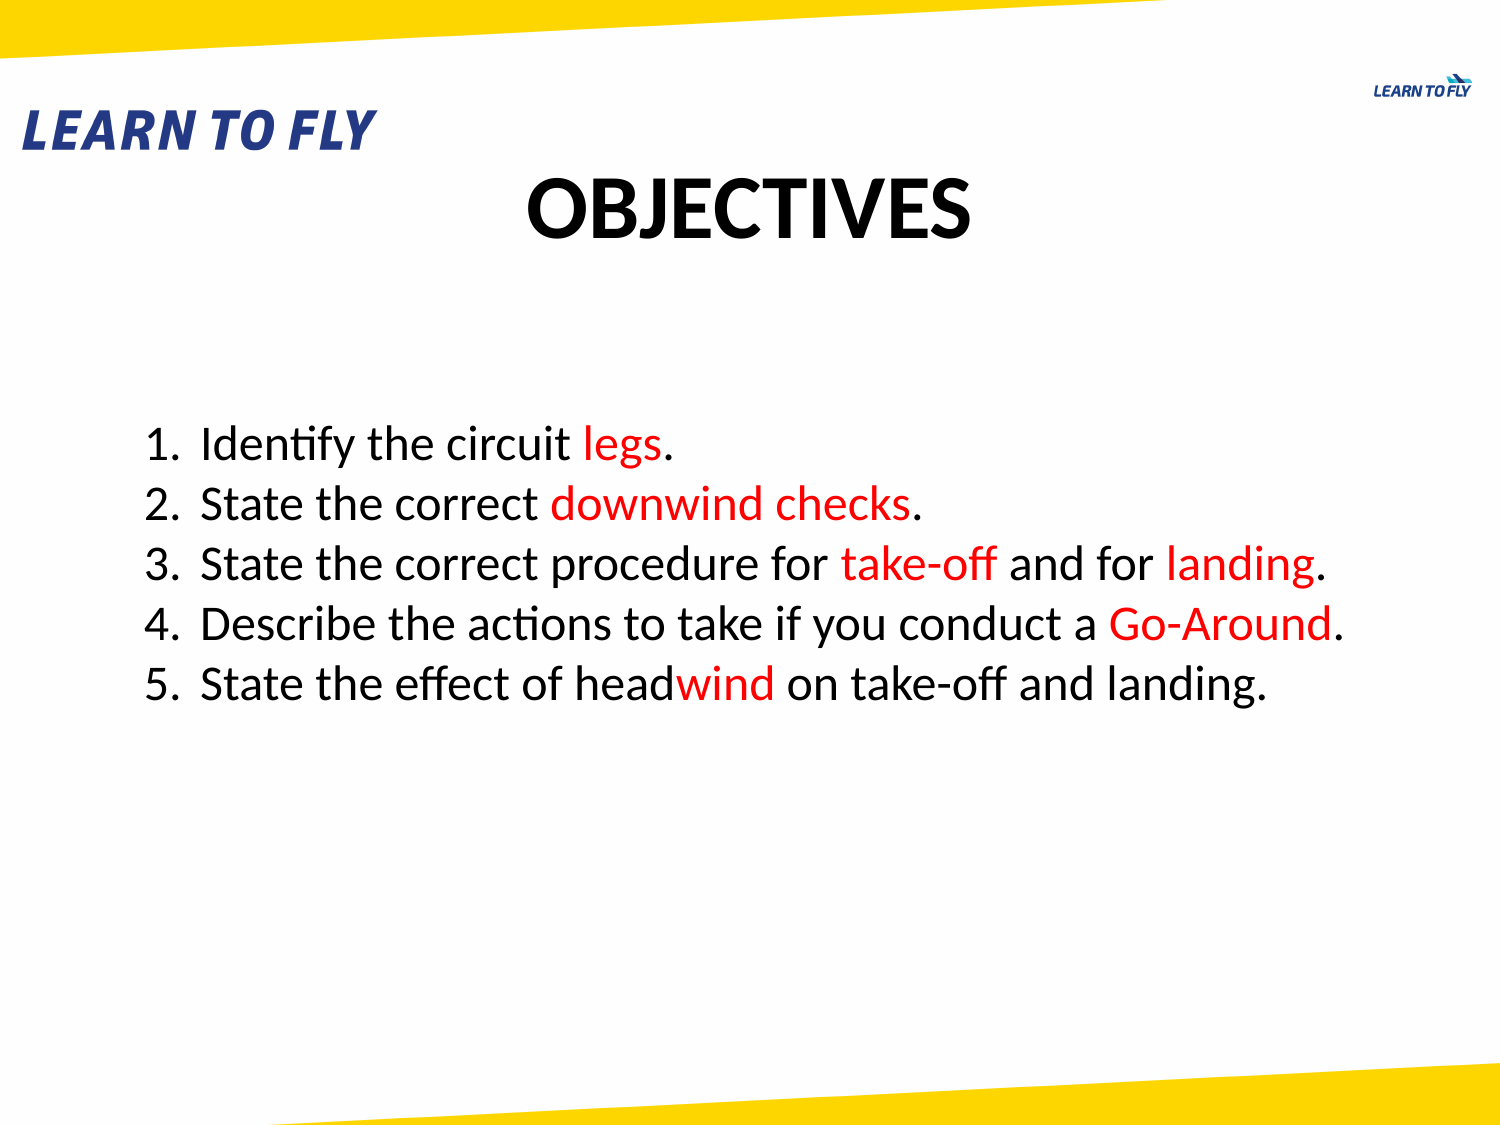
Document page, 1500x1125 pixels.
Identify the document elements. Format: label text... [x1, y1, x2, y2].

text_box OBJECTIVES [469, 139, 1031, 265]
picture [0, 0, 1500, 1125]
text_box Identify the circuit legs. State the correct downwind checks. State the correct procedure for take-off and for landing. Describe the actions to take if you conduct a Go-Around. State the effect of headwind on take-off and landing. [129, 403, 1371, 719]
